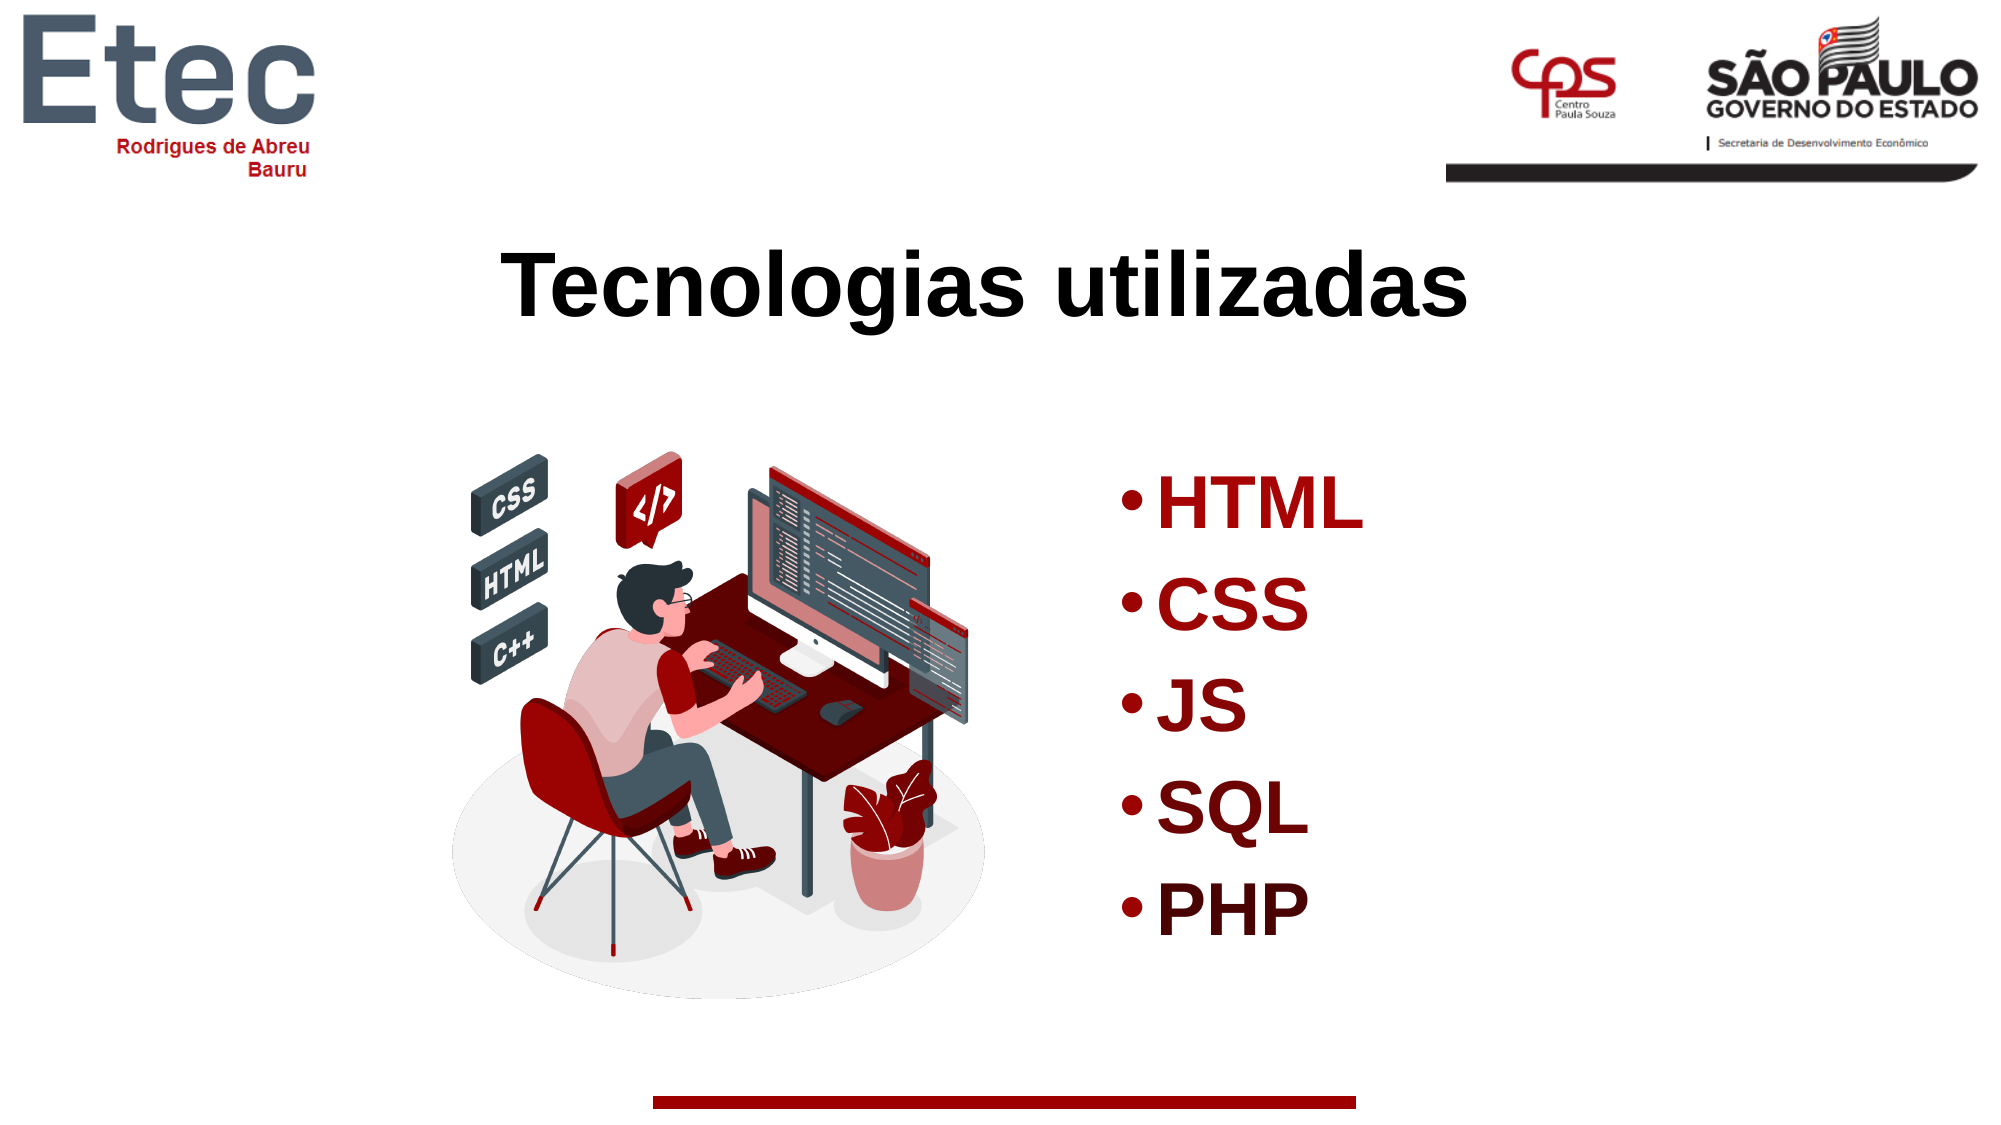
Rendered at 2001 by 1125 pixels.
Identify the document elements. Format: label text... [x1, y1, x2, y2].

picture [1446, 0, 2000, 196]
list HTML CSS JS SQL PHP [1104, 455, 1578, 998]
picture [422, 422, 1015, 1015]
picture [16, 3, 322, 184]
title Tecnologias utilizadas [485, 178, 1515, 396]
